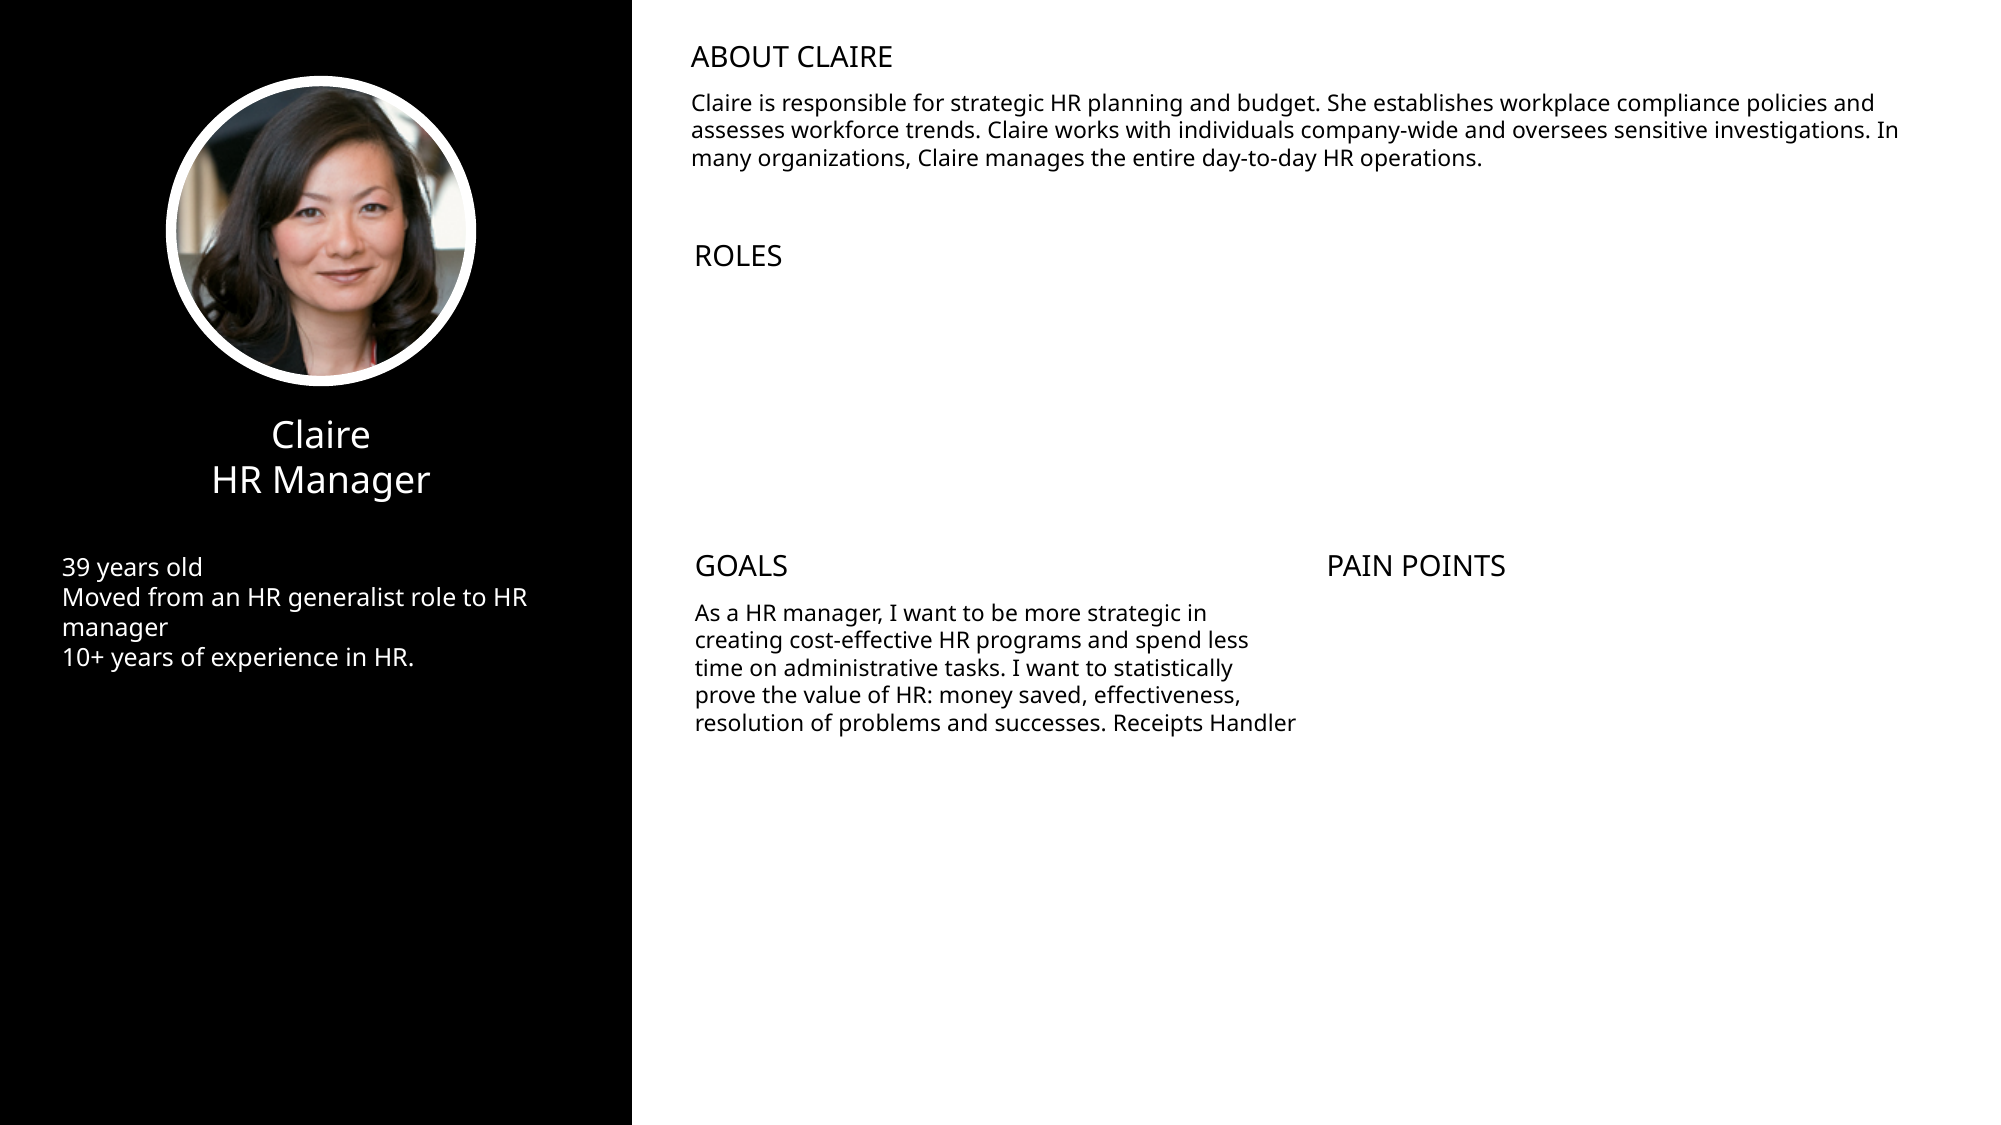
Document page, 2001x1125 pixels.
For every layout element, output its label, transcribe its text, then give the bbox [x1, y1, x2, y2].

text_box Claire is responsible for strategic HR planning and budget. She establishes workplace compliance policies and assesses workforce trends. Claire works with individuals company-wide and oversees sensitive investigations. In many organizations, Claire manages the entire day-to-day HR operations. [676, 81, 1958, 179]
text_box 39 years old Moved from an HR generalist role to HR manager 10+ years of experience in HR. [47, 543, 576, 679]
text_box ROLES [679, 229, 798, 280]
text_box [0, 0, 632, 1125]
text_box As a HR manager, I want to be more strategic in creating cost-effective HR programs and spend less time on administrative tasks. I want to statistically prove the value of HR: money saved, effectiveness, resolution of problems and successes. Receipts Handler [680, 590, 1313, 771]
text_box Claire HR Manager [196, 403, 446, 509]
picture [170, 80, 471, 381]
text_box PAIN POINTS [1311, 540, 1522, 591]
text_box ABOUT CLAIRE [676, 30, 909, 81]
text_box GOALS [680, 540, 804, 591]
